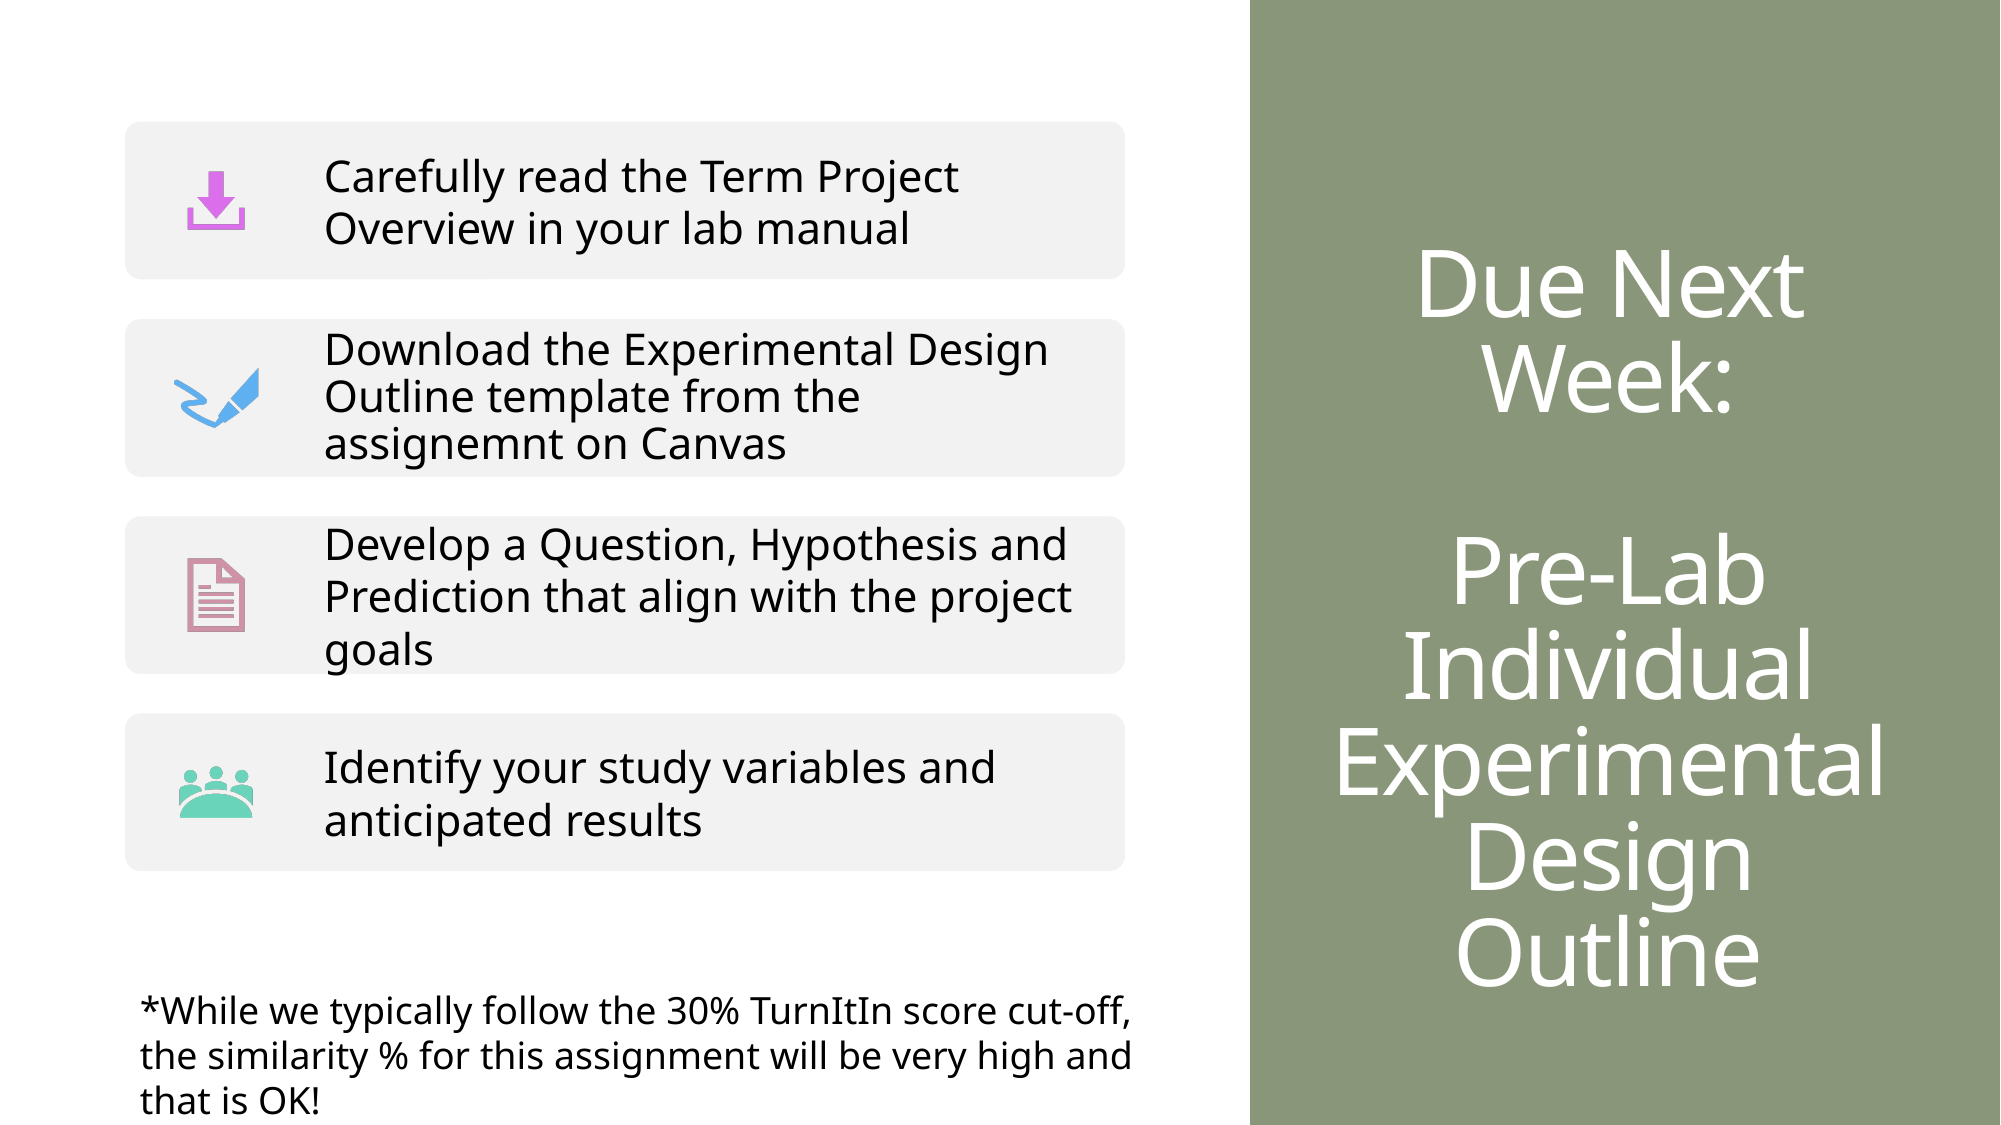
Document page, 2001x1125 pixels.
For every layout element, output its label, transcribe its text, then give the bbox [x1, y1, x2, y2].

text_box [124, 121, 1126, 872]
text_box *While we typically follow the 30% TurnItIn score cut-off, the similarity % for this assignment will be very high and that is OK! [124, 979, 1157, 1125]
title Due Next Week: Pre-Lab Individual Experimental Design Outline [1289, 229, 1929, 1013]
